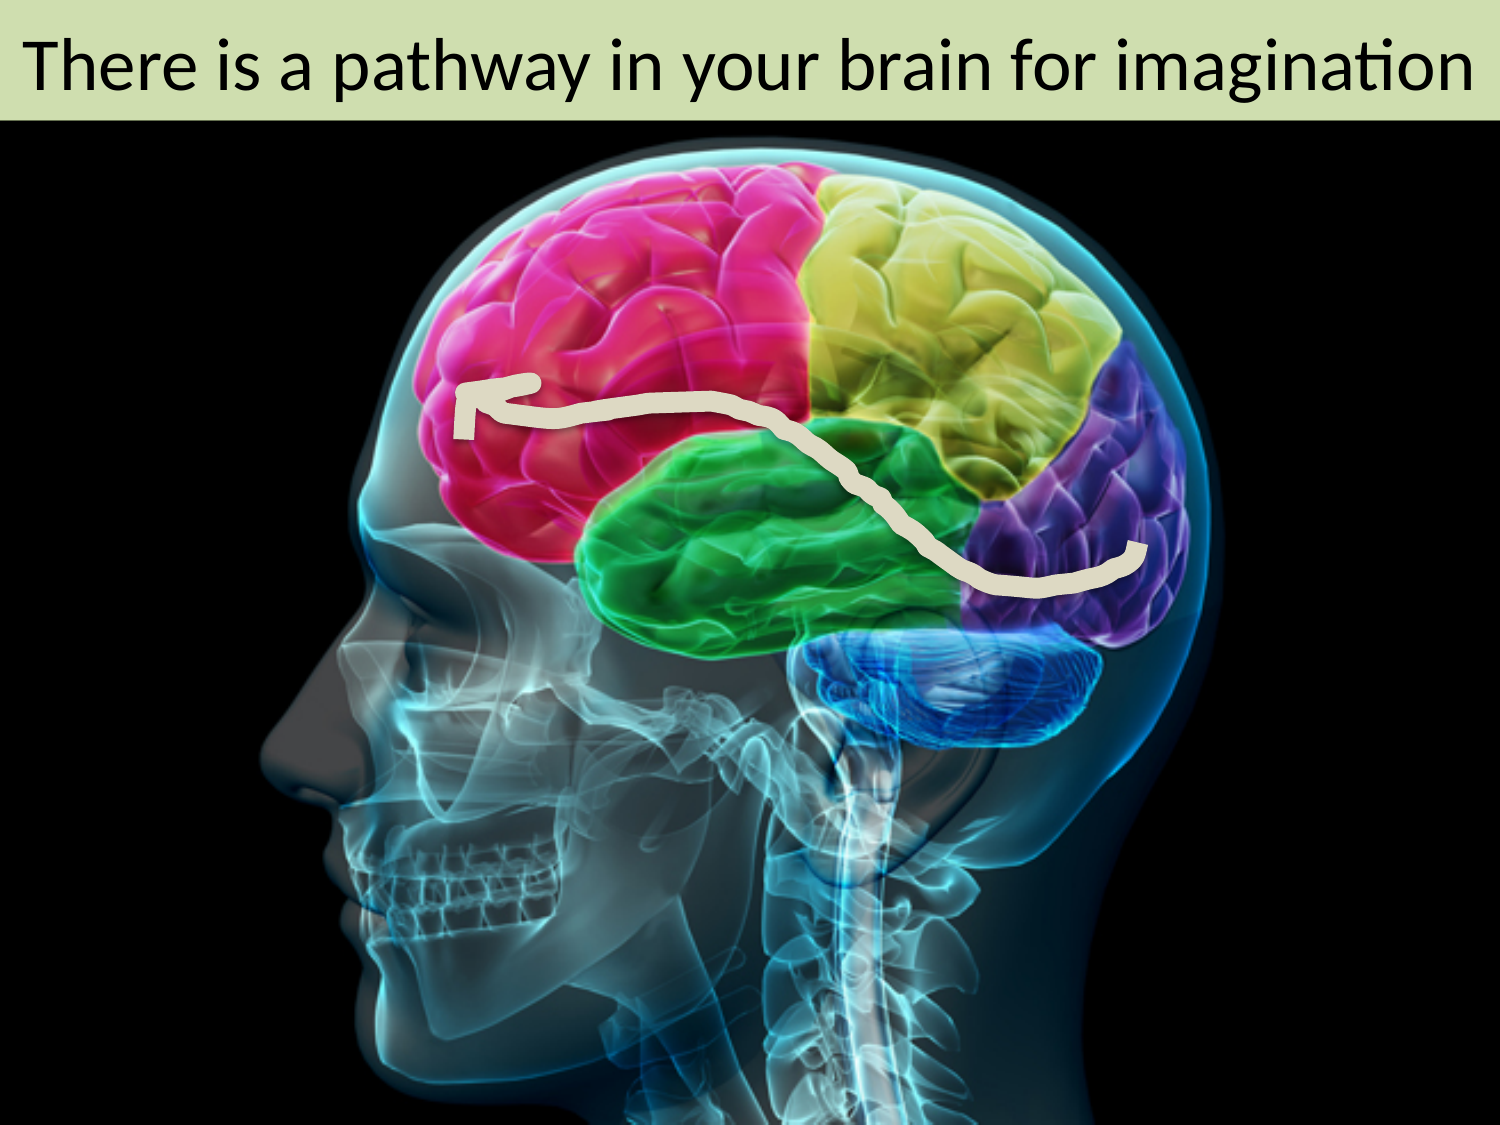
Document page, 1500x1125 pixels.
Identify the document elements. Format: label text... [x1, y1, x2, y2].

text_box There is a pathway in your brain for imagination [0, 0, 1500, 120]
picture [0, 120, 1500, 1125]
